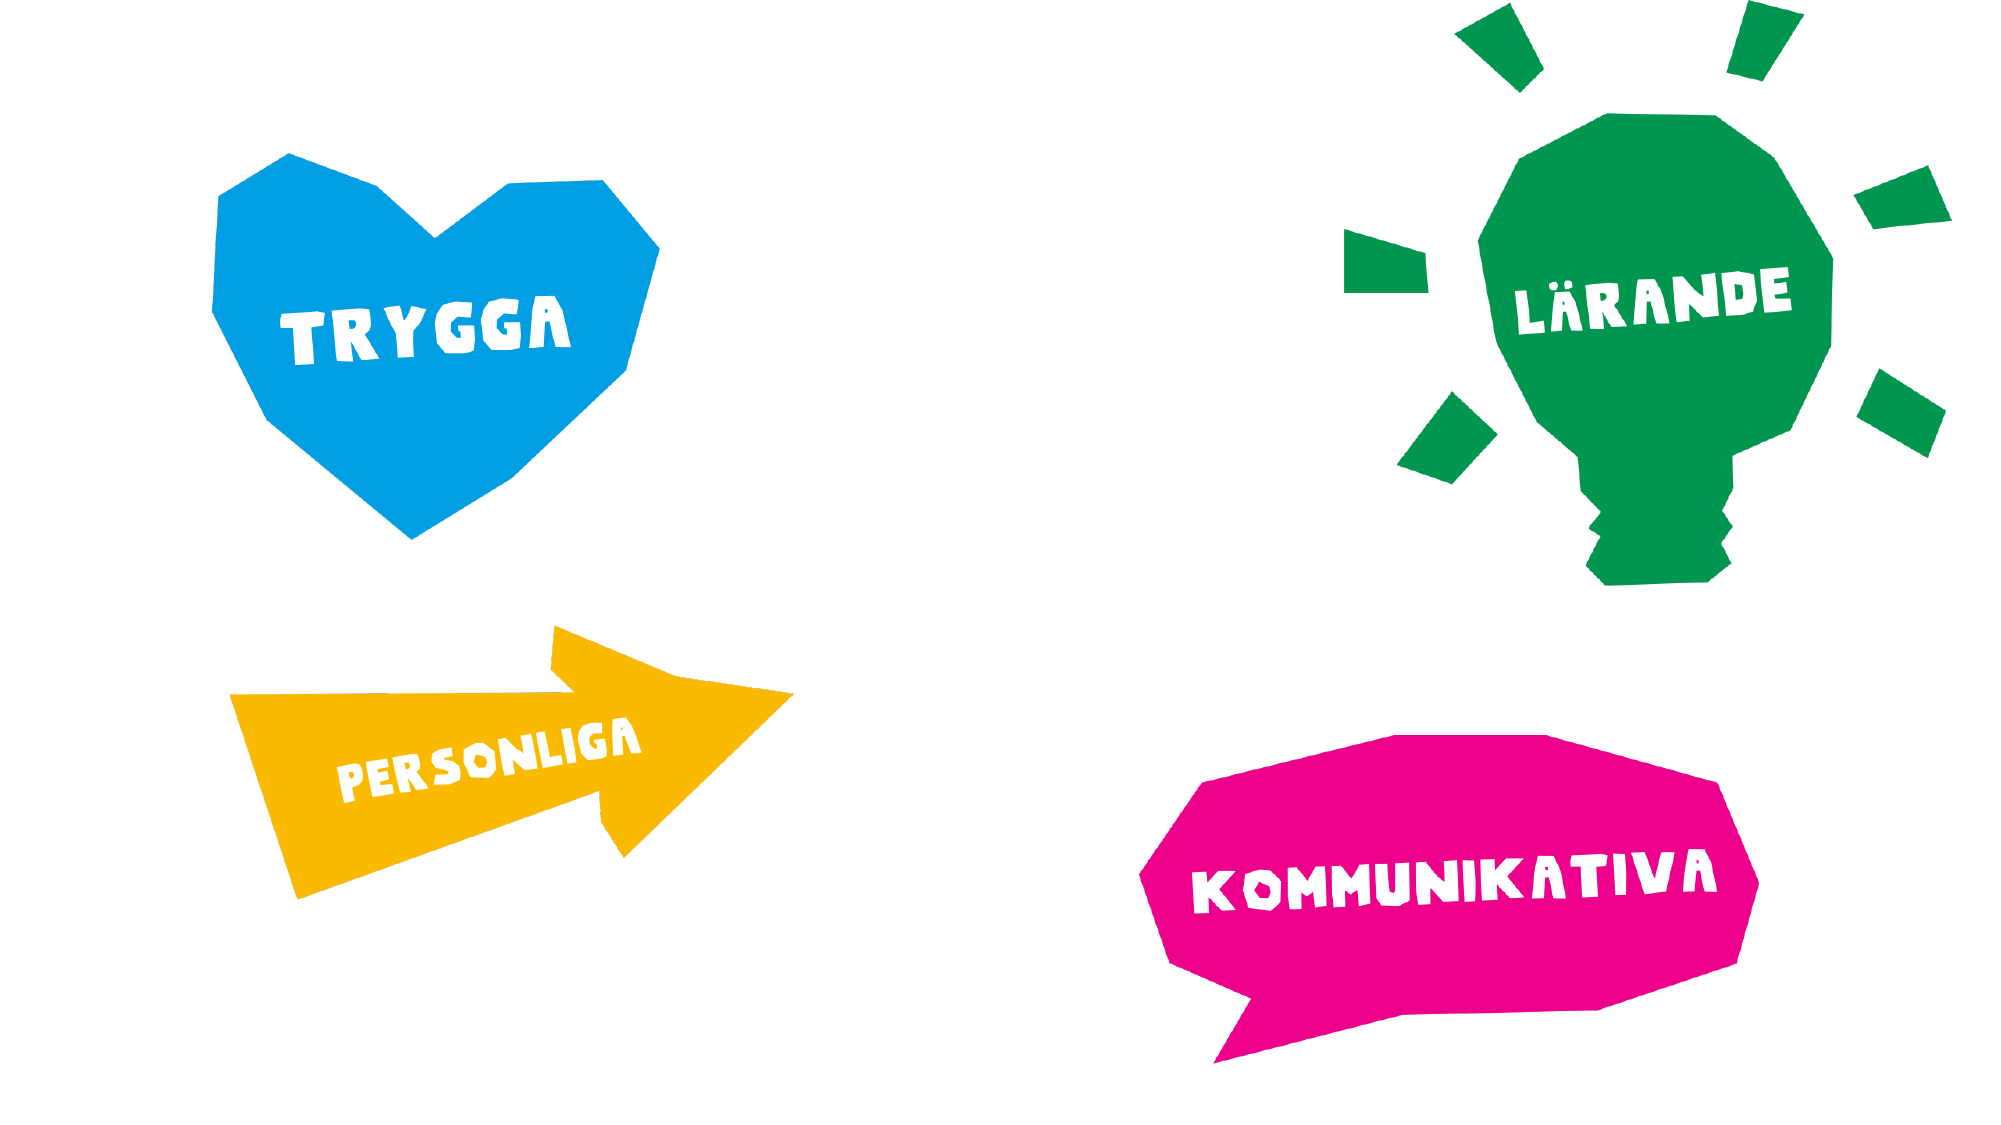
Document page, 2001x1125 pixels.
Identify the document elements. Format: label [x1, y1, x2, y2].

picture [1137, 734, 1759, 1064]
picture [1344, 0, 1953, 586]
picture [149, 139, 883, 1046]
